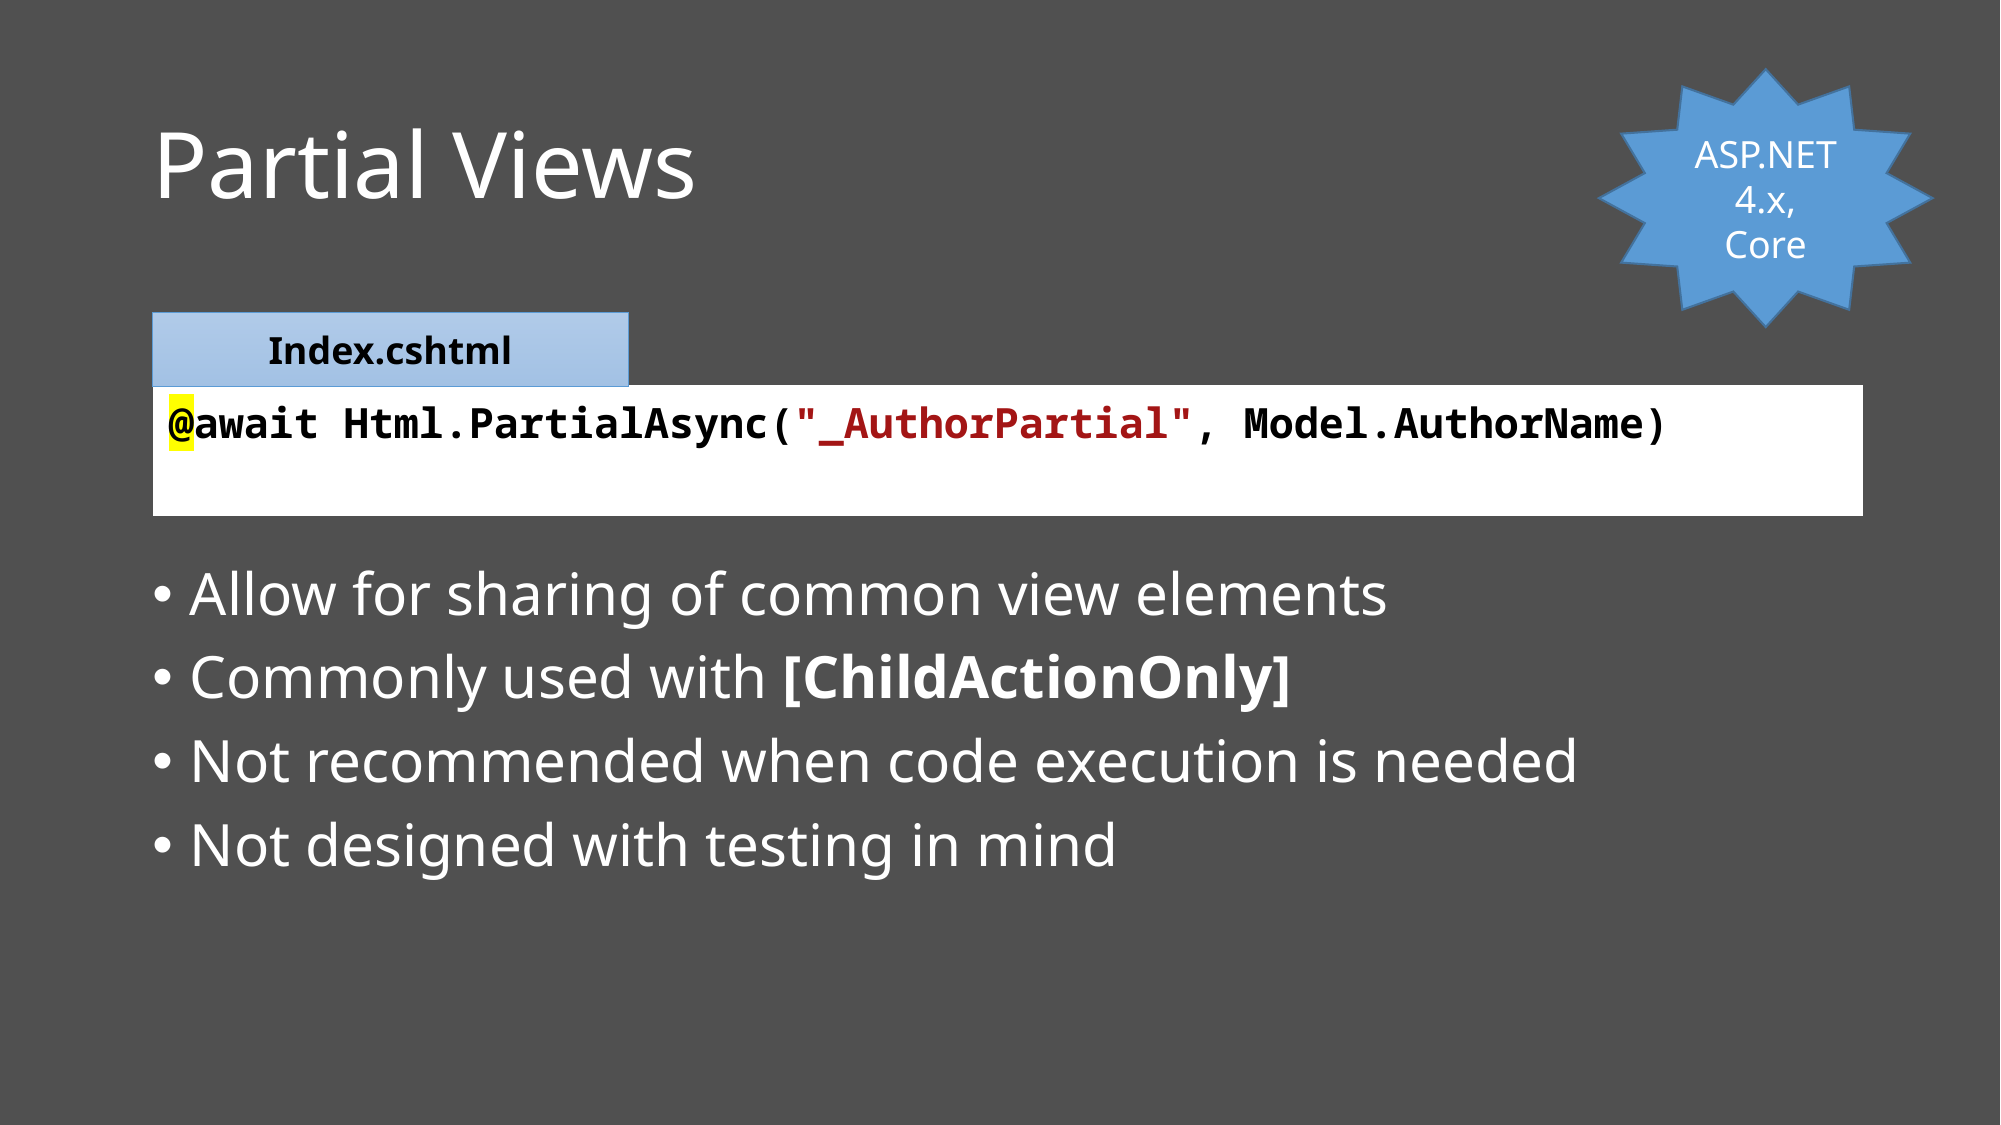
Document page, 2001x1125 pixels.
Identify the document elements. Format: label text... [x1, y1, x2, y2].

text_box Index.cshtml [152, 312, 629, 387]
list Allow for sharing of common view elements Commonly used with [ChildActionOnly] Not recommended when code execution is needed Not designed with testing in mind [137, 299, 1863, 1014]
text_box ASP.NET 4.x, Core [1596, 67, 1935, 329]
table_header @await Html.PartialAsync("_AuthorPartial", Model.AuthorName) [155, 387, 1862, 514]
title Partial Views [137, 59, 1863, 278]
